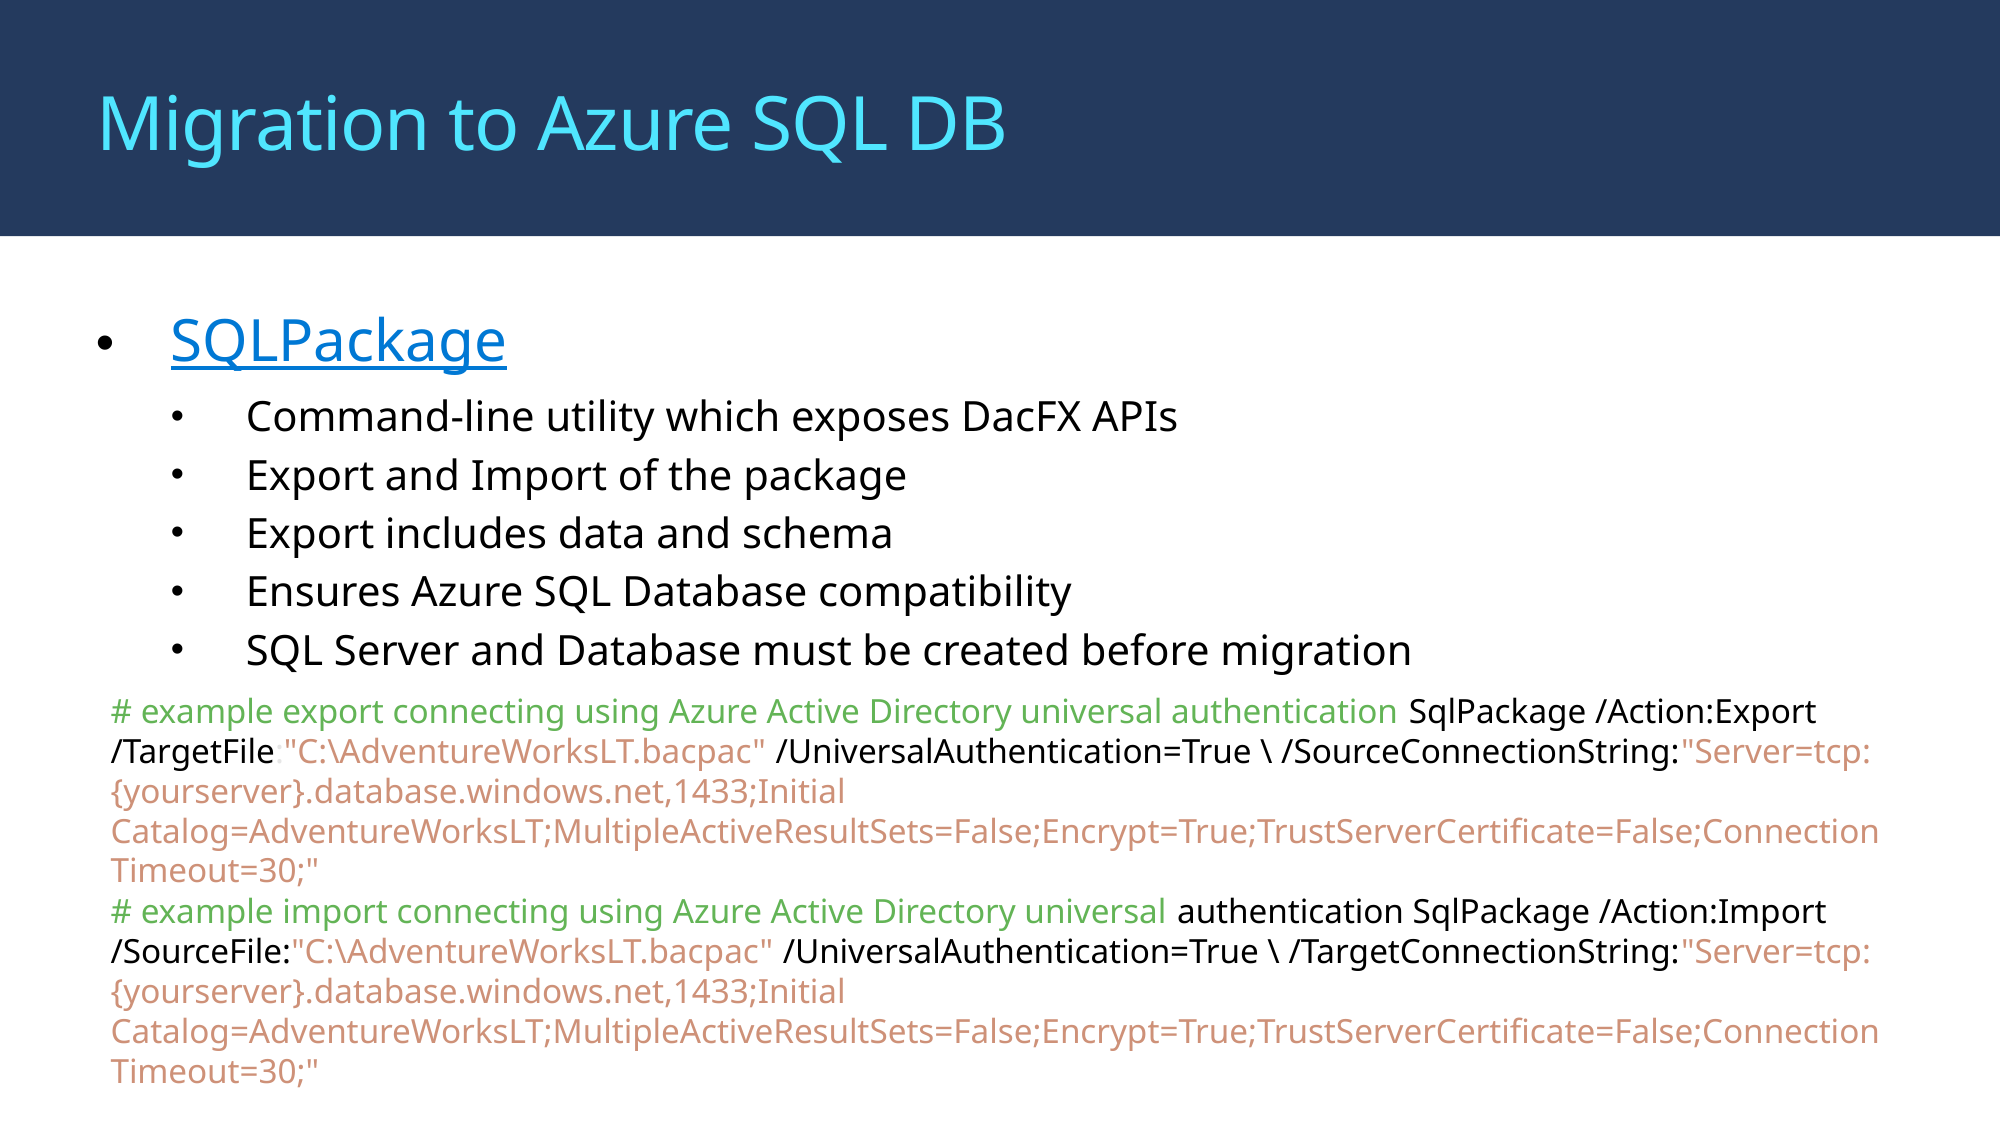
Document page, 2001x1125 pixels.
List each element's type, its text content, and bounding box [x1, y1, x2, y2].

list SQLPackage Command-line utility which exposes DacFX APIs Export and Import of the package Export includes data and schema Ensures Azure SQL Database compatibility SQL Server and Database must be created before migration [95, 302, 1904, 682]
text_box # example export connecting using Azure Active Directory universal authentication SqlPackage /Action:Export /TargetFile:"C:\AdventureWorksLT.bacpac" /UniversalAuthentication=True \ /SourceConnectionString:"Server=tcp:{yourserver}.database.windows.net,1433;Initial Catalog=AdventureWorksLT;MultipleActiveResultSets=False;Encrypt=True;TrustServerCertificate=False;Connection Timeout=30;" [95, 682, 1904, 883]
text_box # example import connecting using Azure Active Directory universal authentication SqlPackage /Action:Import /SourceFile:"C:\AdventureWorksLT.bacpac" /UniversalAuthentication=True \ /TargetConnectionString:"Server=tcp:{yourserver}.database.windows.net,1433;Initial Catalog=AdventureWorksLT;MultipleActiveResultSets=False;Encrypt=True;TrustServerCertificate=False;Connection Timeout=30;" [95, 883, 1928, 1098]
title Migration to Azure SQL DB [96, 75, 1904, 166]
